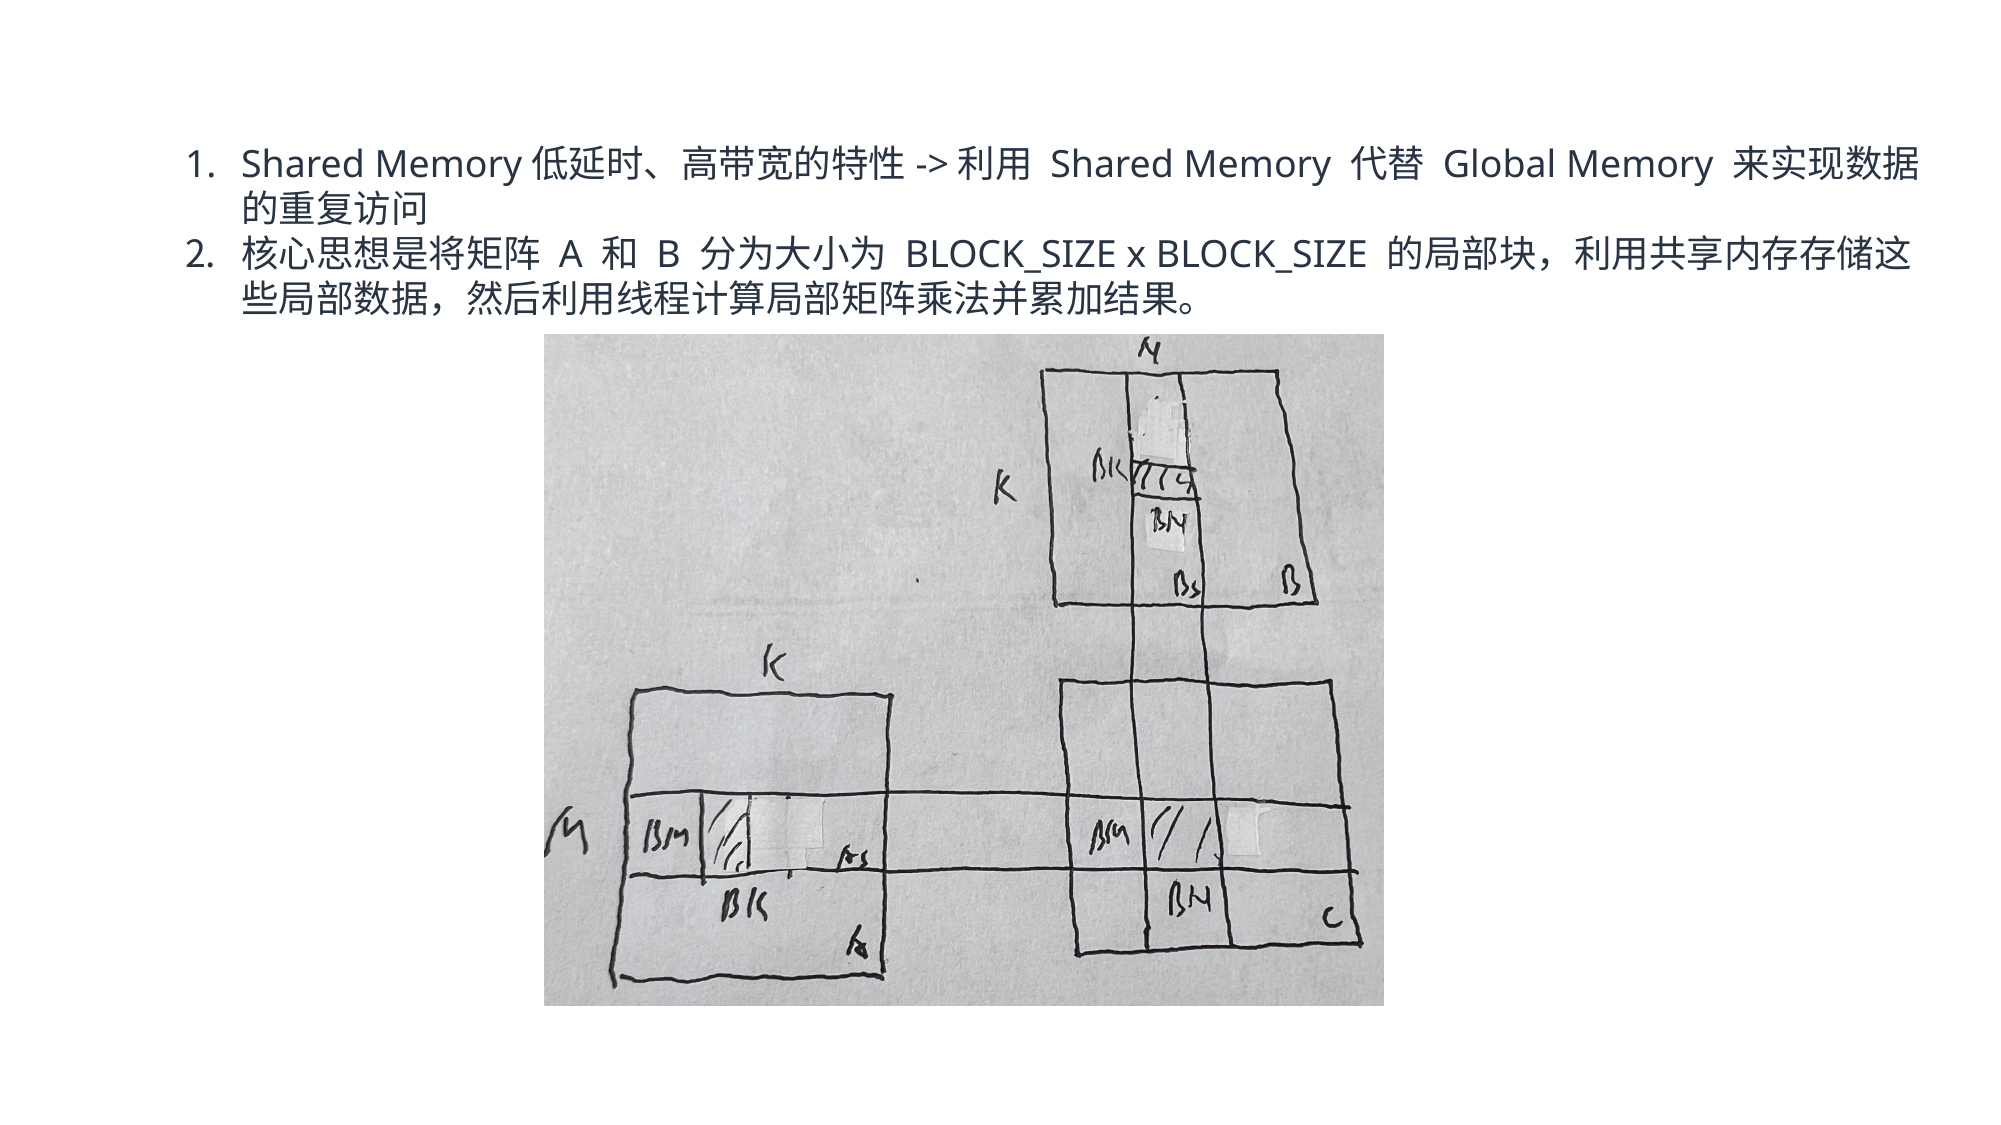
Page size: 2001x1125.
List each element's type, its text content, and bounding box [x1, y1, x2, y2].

text_box Shared Memory低延时、高带宽的特性->利用 Shared Memory 代替 Global Memory 来实现数据的重复访问 核心思想是将矩阵 A 和 B 分为大小为 BLOCK_SIZE x BLOCK_SIZE 的局部块，利用共享内存存储这些局部数据，然后利用线程计算局部矩阵乘法并累加结果。 [170, 133, 1938, 418]
picture [544, 334, 1384, 1006]
